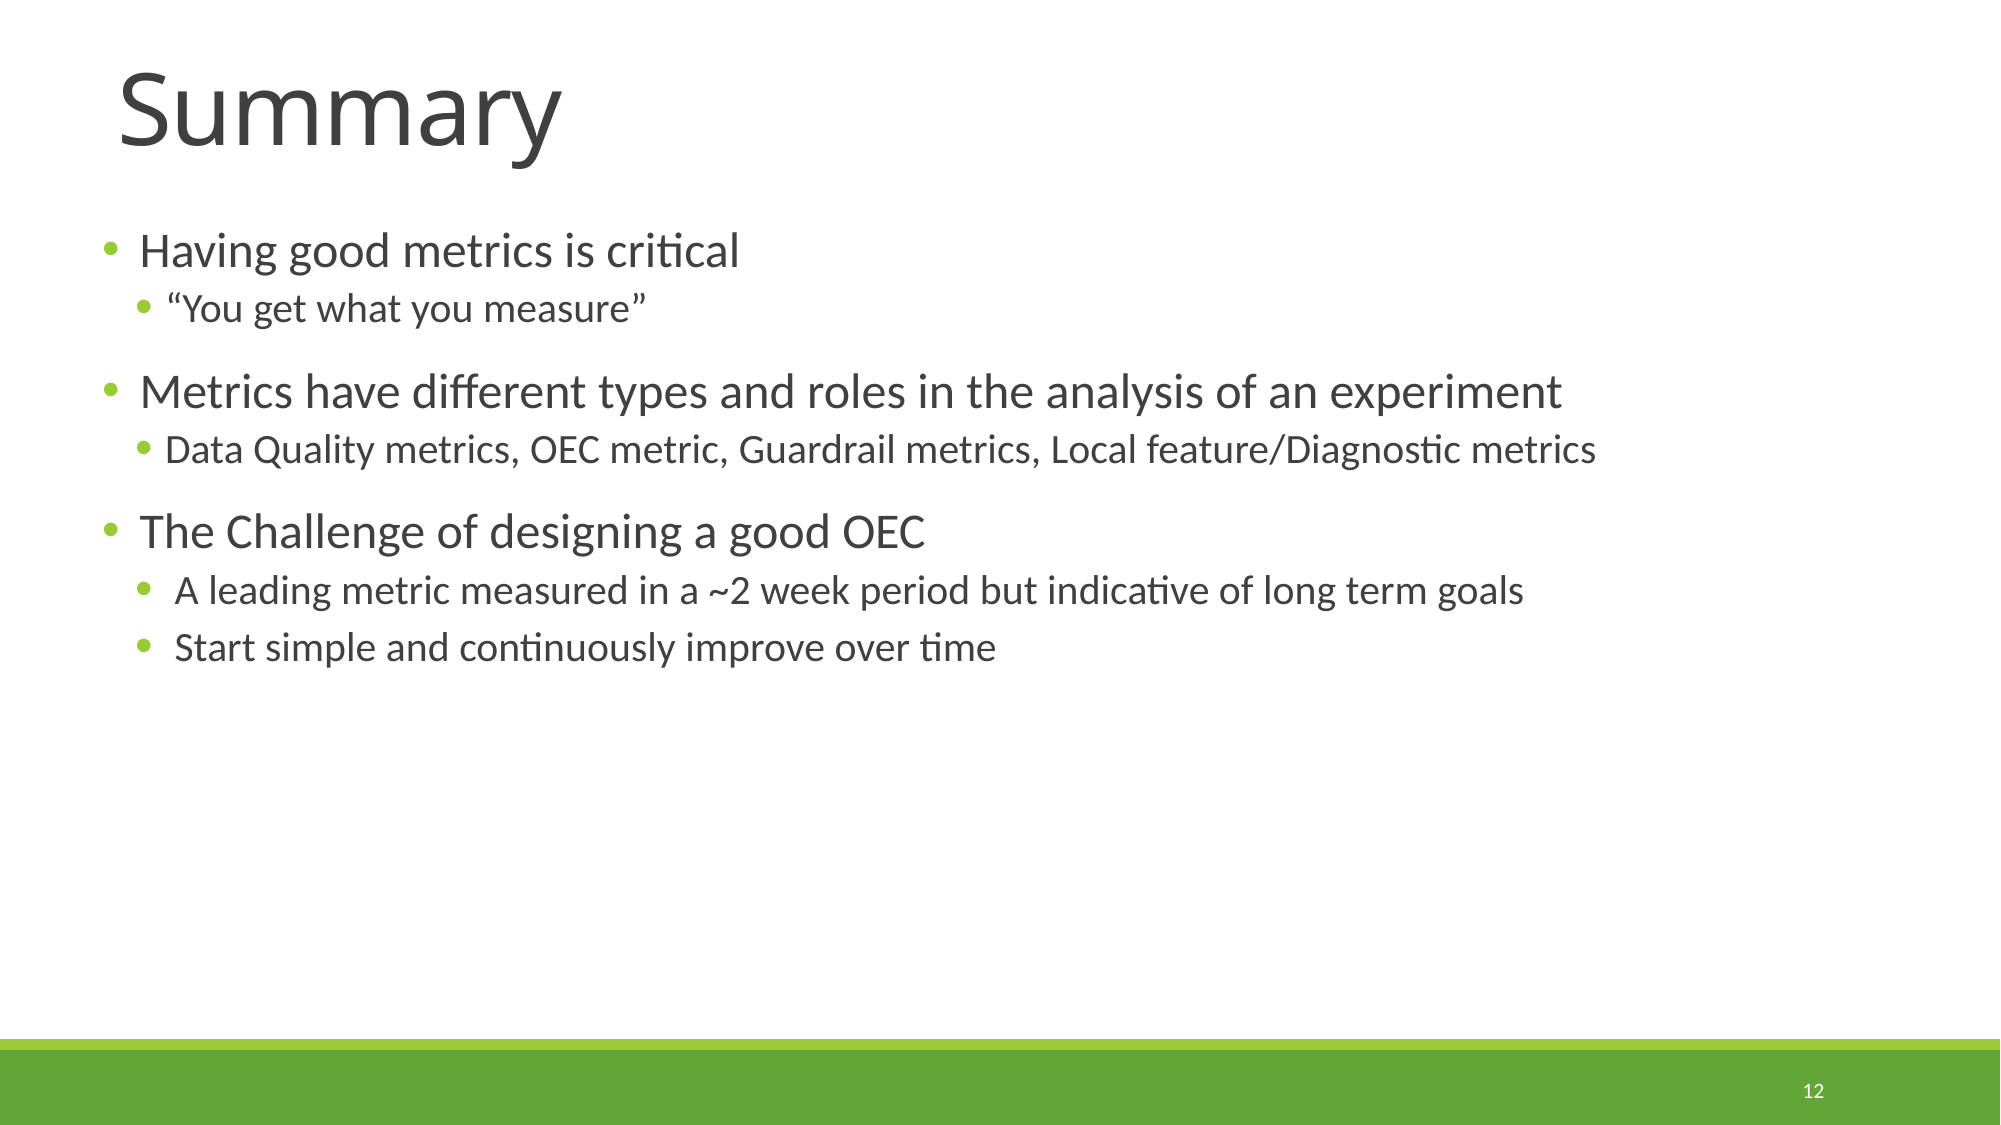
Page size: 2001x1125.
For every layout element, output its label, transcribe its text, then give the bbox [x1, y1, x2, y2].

list Having good metrics is critical “You get what you measure” Metrics have different types and roles in the analysis of an experiment Data Quality metrics, OEC metric, Guardrail metrics, Local feature/Diagnostic metrics The Challenge of designing a good OEC A leading metric measured in a ~2 week period but indicative of long term goals Start simple and continuously improve over time [102, 216, 1944, 992]
title Summary [102, 47, 1944, 174]
slide_number 12 [1624, 1059, 1840, 1120]
